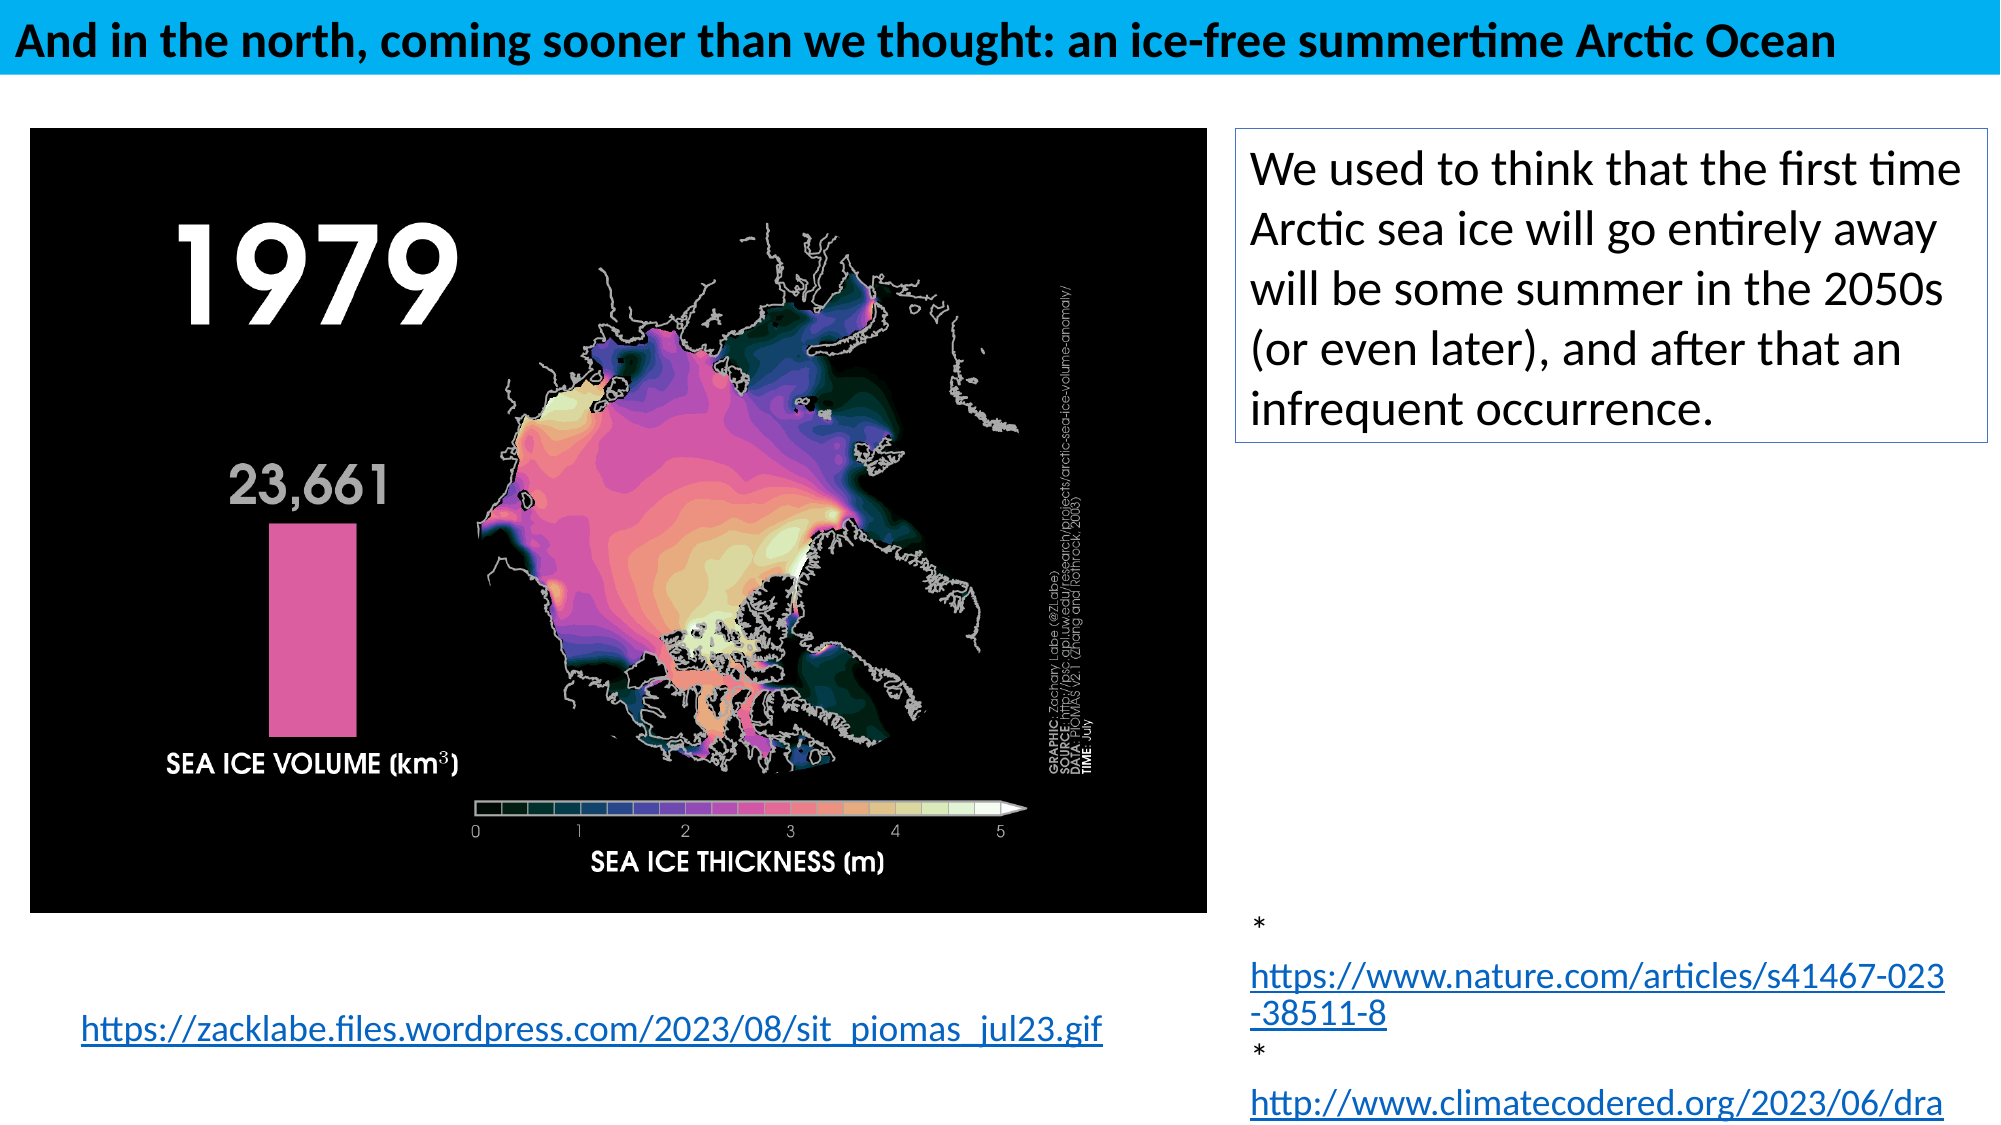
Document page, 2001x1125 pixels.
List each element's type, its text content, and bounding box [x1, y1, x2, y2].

text_box We used to think that the first time Arctic sea ice will go entirely away will be some summer in the 2050s (or even later), and after that an infrequent occurrence. [1235, 128, 1988, 443]
picture [30, 128, 1208, 913]
text_box https://zacklabe.files.wordpress.com/2023/08/sit_piomas_jul23.gif [30, 996, 1153, 1057]
text_box And in the north, coming sooner than we thought: an ice-free summertime Arctic Ocean [0, 0, 2000, 75]
text_box *https://www.nature.com/articles/s41467-023-38511-8 *http://www.climatecodered.org/2023/06/dramatic-arctic-sea-ice-news-should-not.html [1235, 898, 1962, 1093]
